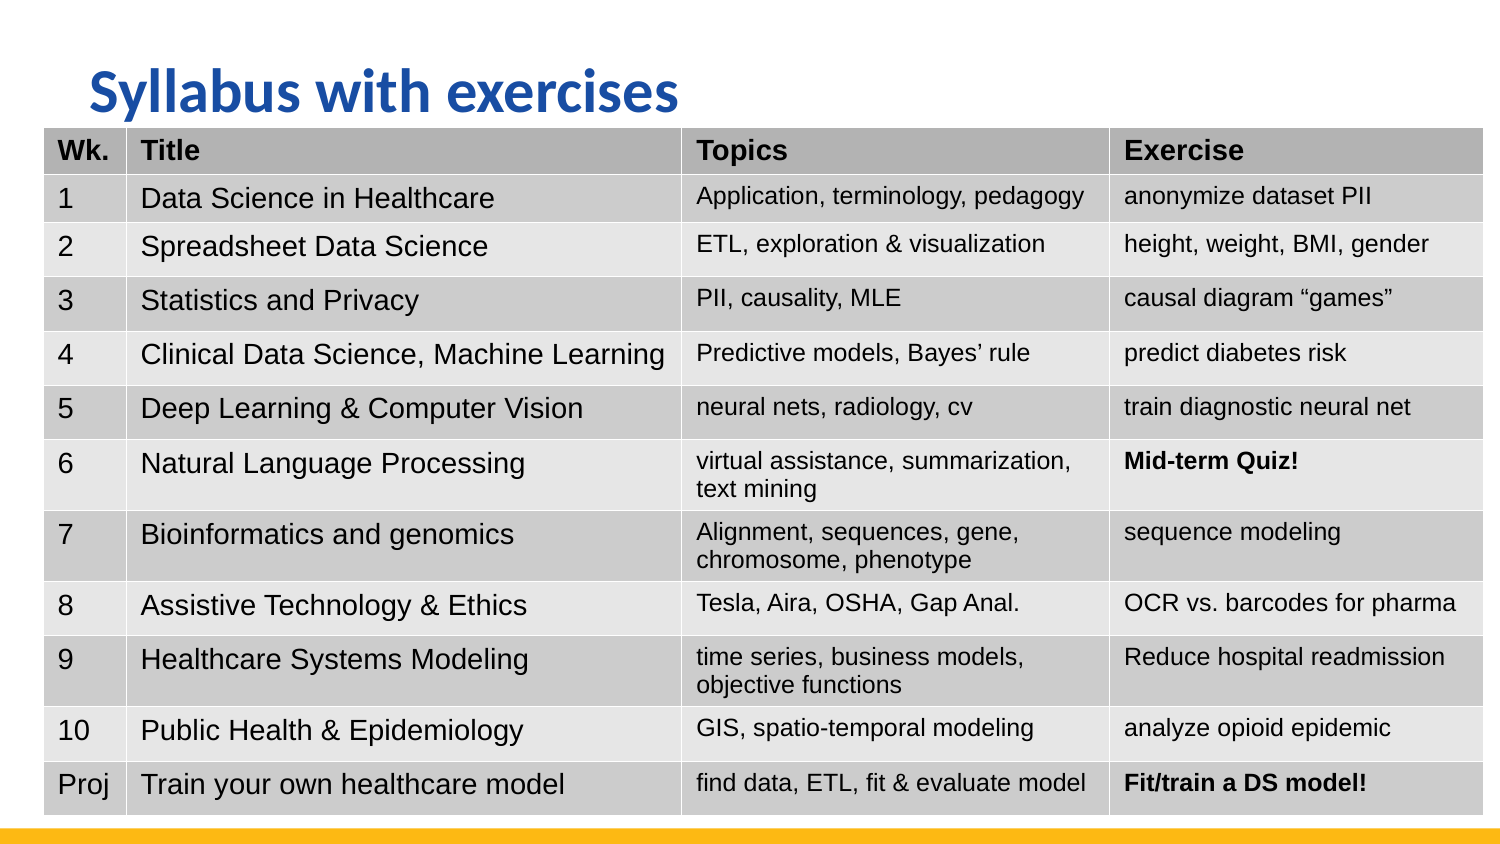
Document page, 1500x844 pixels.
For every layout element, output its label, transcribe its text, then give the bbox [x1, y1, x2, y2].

table_header Wk. [44, 128, 75, 174]
table_cell Natural Language Processing [127, 440, 681, 510]
table_cell Spreadsheet Data Science [127, 223, 681, 276]
table_cell sequence modeling [1110, 511, 1483, 581]
table_cell Alignment, sequences, gene, chromosome, phenotype [682, 511, 1109, 581]
table_cell PII, causality, MLE [682, 277, 1109, 331]
table_cell anonymize dataset PII [1110, 175, 1483, 222]
table_cell Assistive Technology & Ethics [127, 582, 681, 635]
text_box Syllabus with exercises [75, 0, 1425, 197]
table_cell 1 [44, 175, 126, 222]
table_cell 7 [44, 511, 126, 581]
table_cell virtual assistance, summarization, text mining [682, 440, 1109, 510]
table_cell Fit/train a DS model! [1110, 762, 1483, 815]
table_cell Mid-term Quiz! [1110, 440, 1483, 510]
table_cell GIS, spatio-temporal modeling [682, 707, 1109, 761]
table_cell ETL, exploration & visualization [682, 223, 1109, 276]
table_cell 6 [44, 440, 126, 510]
table_cell time series, business models, objective functions [682, 636, 1109, 706]
table_cell Predictive models, Bayes’ rule [682, 332, 1109, 385]
table_cell causal diagram “games” [1110, 277, 1483, 331]
table_cell 10 [44, 707, 126, 761]
table_cell 3 [44, 277, 126, 331]
table_cell 2 [44, 223, 126, 276]
table_cell Healthcare Systems Modeling [127, 636, 681, 706]
table_cell Bioinformatics and genomics [127, 511, 681, 581]
table_header Exercise [1425, 128, 1483, 174]
table_cell Public Health & Epidemiology [127, 707, 681, 761]
table_cell neural nets, radiology, cv [682, 386, 1109, 439]
table_cell 8 [44, 582, 126, 635]
table_cell predict diabetes risk [1110, 332, 1483, 385]
table_cell OCR vs. barcodes for pharma [1110, 582, 1483, 635]
table_cell Statistics and Privacy [127, 277, 681, 331]
table_cell height, weight, BMI, gender [1110, 223, 1483, 276]
table_cell Deep Learning & Computer Vision [127, 386, 681, 439]
table_cell train diagnostic neural net [1110, 386, 1483, 439]
table_cell Reduce hospital readmission [1110, 636, 1483, 706]
table_cell Proj [44, 762, 126, 815]
table_cell 5 [44, 386, 126, 439]
table_cell Data Science in Healthcare [127, 197, 681, 222]
table_cell Train your own healthcare model [127, 762, 681, 815]
table_cell analyze opioid epidemic [1110, 707, 1483, 761]
table_cell Application, terminology, pedagogy [682, 197, 1109, 222]
table_cell Clinical Data Science, Machine Learning [127, 332, 681, 385]
table_cell find data, ETL, fit & evaluate model [682, 762, 1109, 815]
table_cell 9 [44, 636, 126, 706]
table_cell 4 [44, 332, 126, 385]
table_cell Tesla, Aira, OSHA, Gap Anal. [682, 582, 1109, 635]
